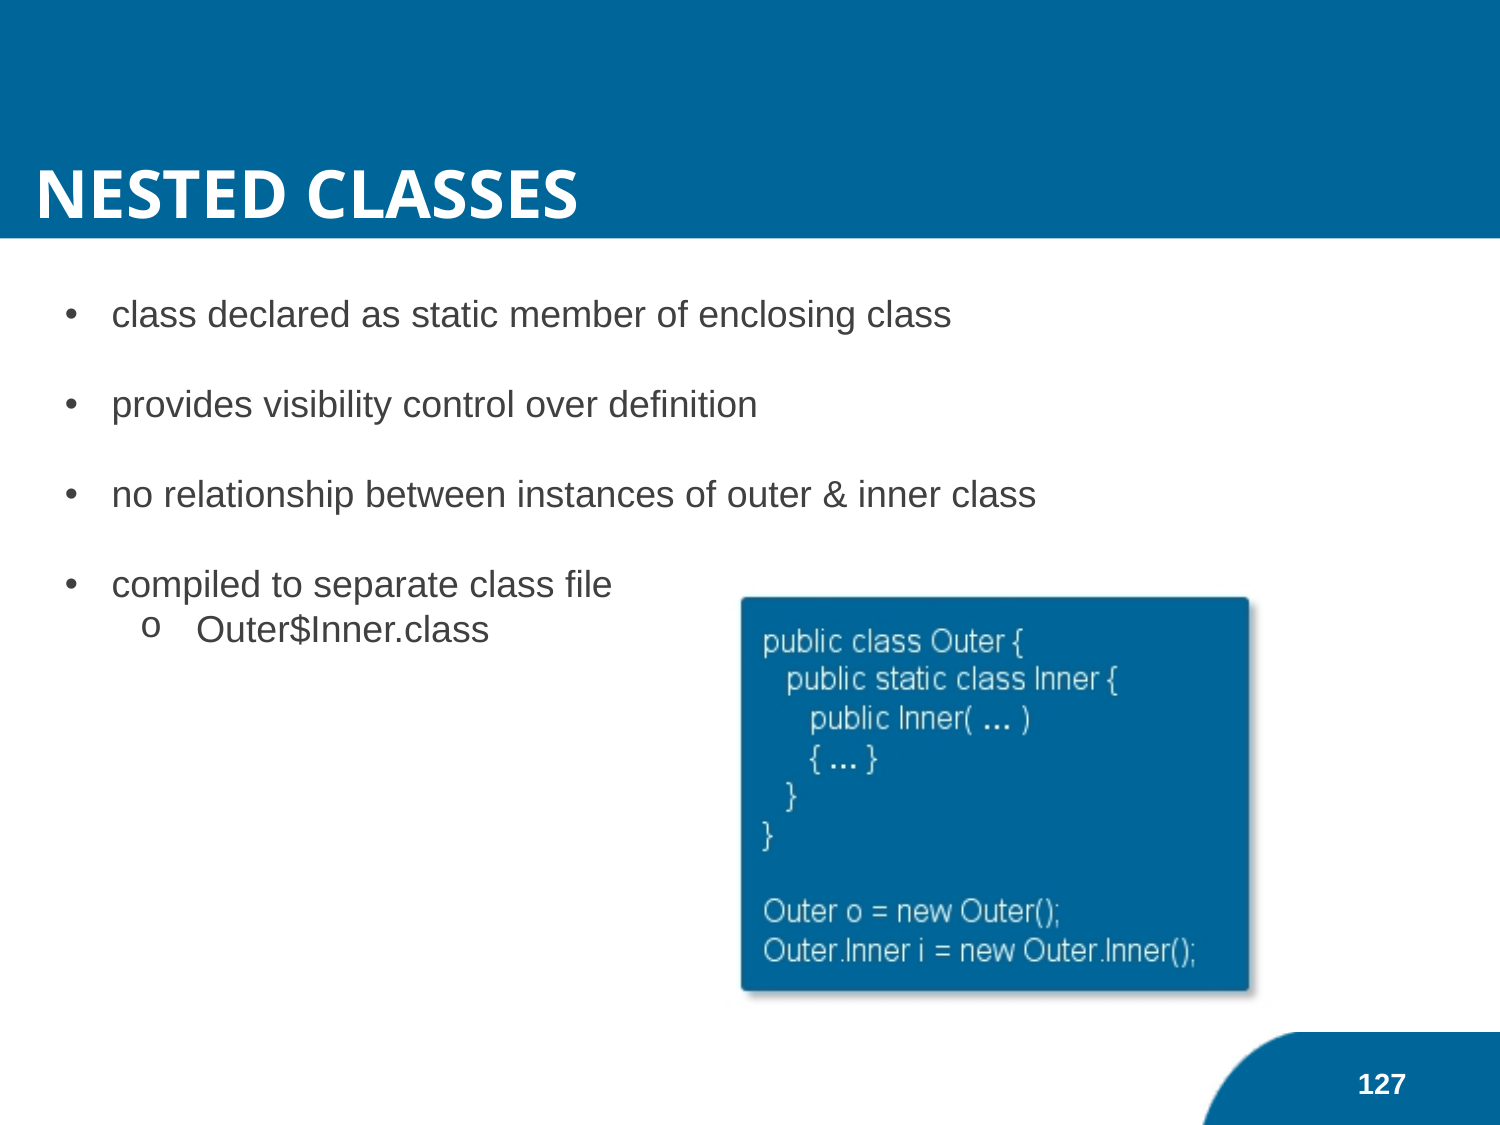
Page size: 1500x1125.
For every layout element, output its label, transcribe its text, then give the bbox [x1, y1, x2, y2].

picture [1199, 1032, 1295, 1125]
slide_number 127 [1327, 1065, 1407, 1125]
picture [712, 568, 1279, 1021]
text_box class declared as static member of enclosing class provides visibility control over definition no relationship between instances of outer & inner class compiled to separate class file Outer$Inner.class [50, 283, 1450, 748]
list Nested Classes [0, 0, 1500, 239]
